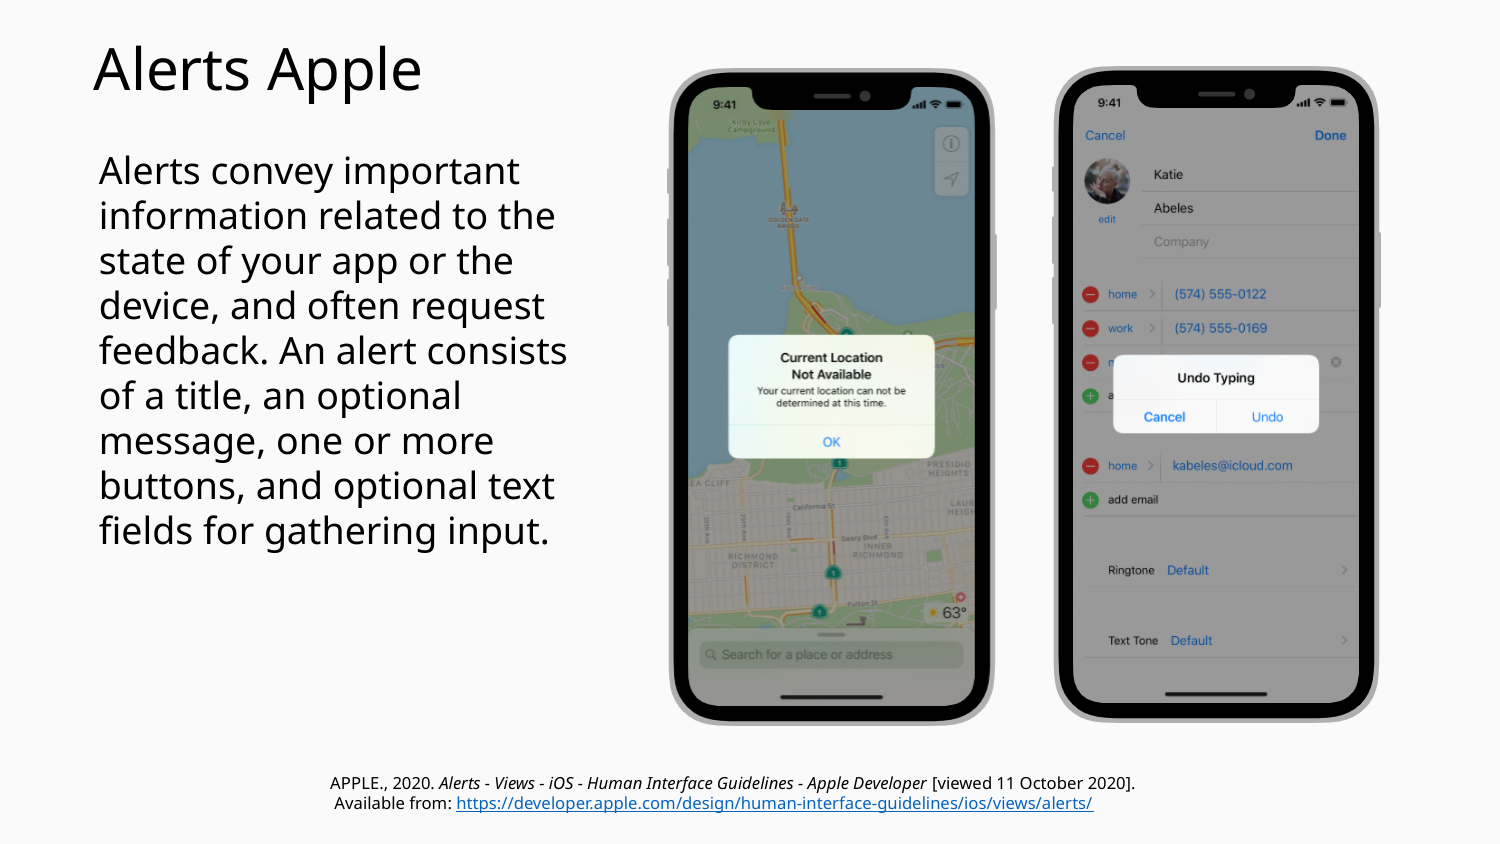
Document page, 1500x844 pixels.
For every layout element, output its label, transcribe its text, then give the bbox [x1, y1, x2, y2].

text_box Alerts convey important information related to the state of your app or the device, and often request feedback. An alert consists of a title, an optional message, one or more buttons, and optional text fields for gathering input. [84, 139, 588, 560]
text_box APPLE., 2020. Alerts - Views - iOS - Human Interface Guidelines - Apple Developer [viewed 11 October 2020]. Available from: https://developer.apple.com/design/human-interface-guidelines/ios/views/alerts/ [315, 765, 1185, 824]
text_box Alerts Apple [79, 24, 439, 109]
picture [636, 50, 1432, 736]
